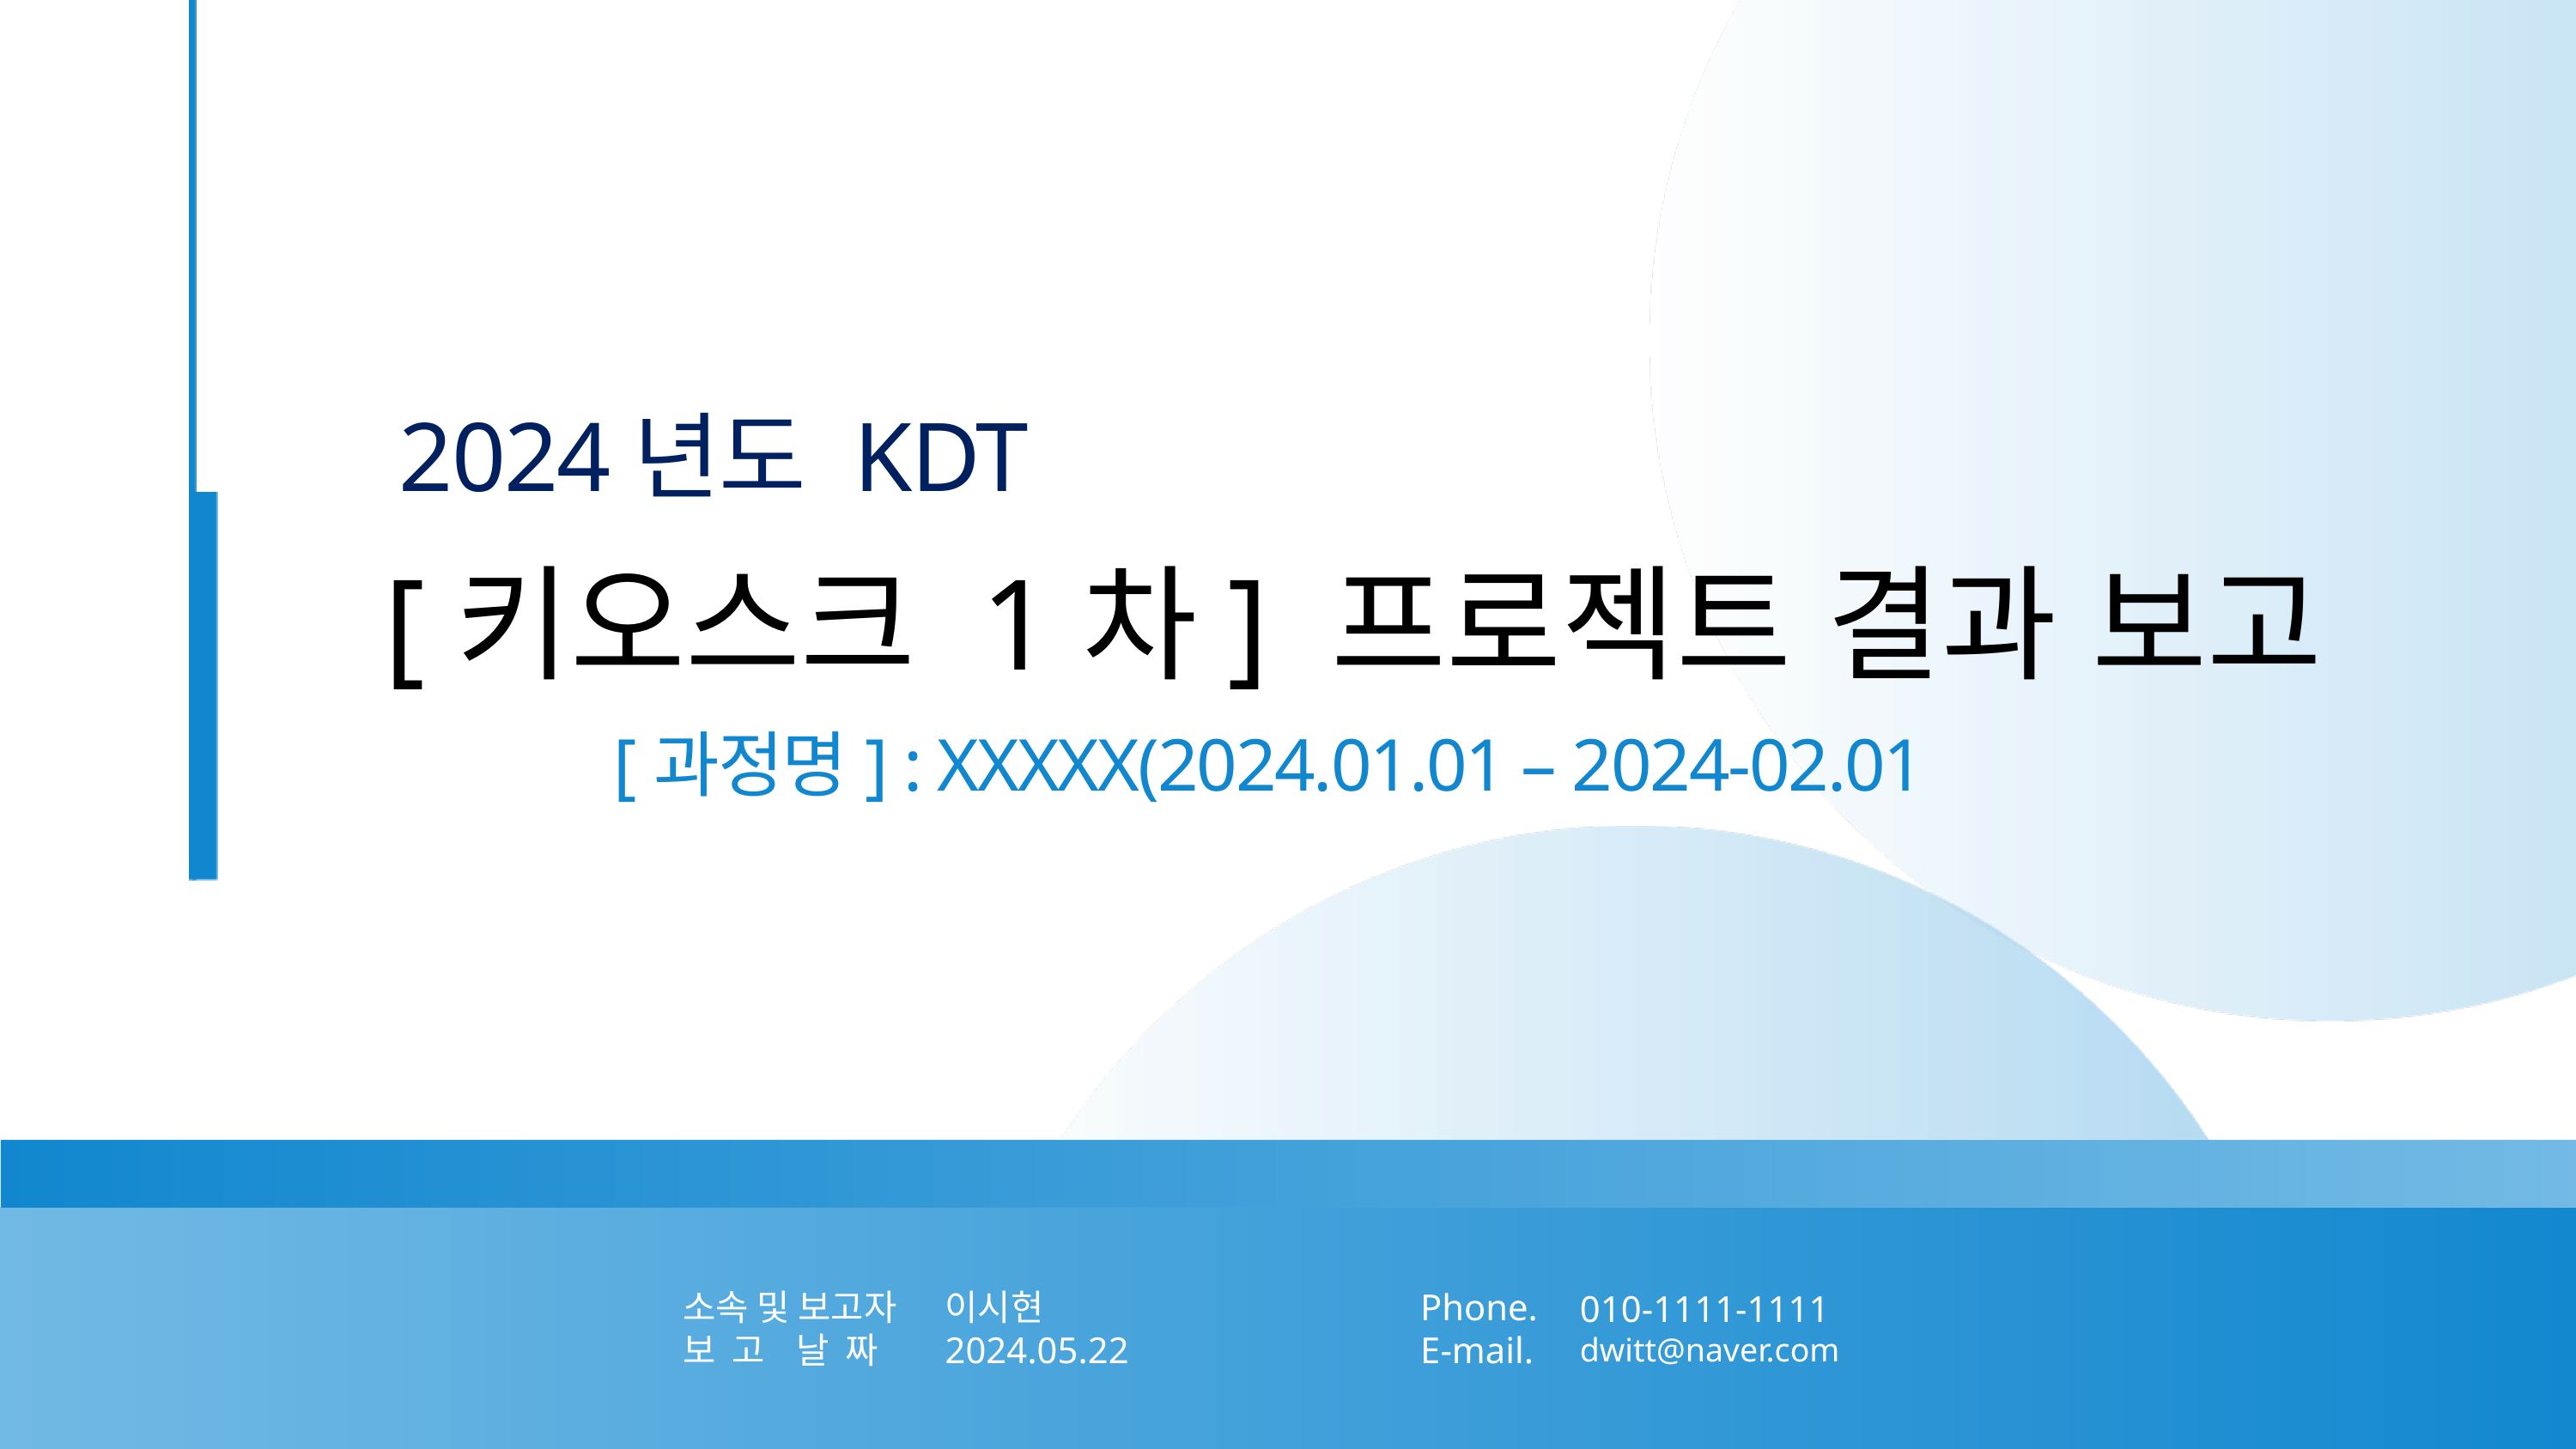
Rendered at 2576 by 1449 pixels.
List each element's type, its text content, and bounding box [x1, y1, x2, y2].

text_box 2024년도 KDT [386, 391, 1644, 518]
text_box [키오스크 1차] 프로젝트 결과 보고 [371, 538, 1644, 701]
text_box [0, 1217, 2576, 1449]
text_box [192, 492, 218, 882]
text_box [189, 0, 197, 494]
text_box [953, 826, 2317, 1139]
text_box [0, 1139, 2576, 1208]
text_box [1649, 0, 2576, 1022]
text_box [과정명] : XXXXX(2024.01.01 – 2024-02.01 [600, 712, 1644, 812]
